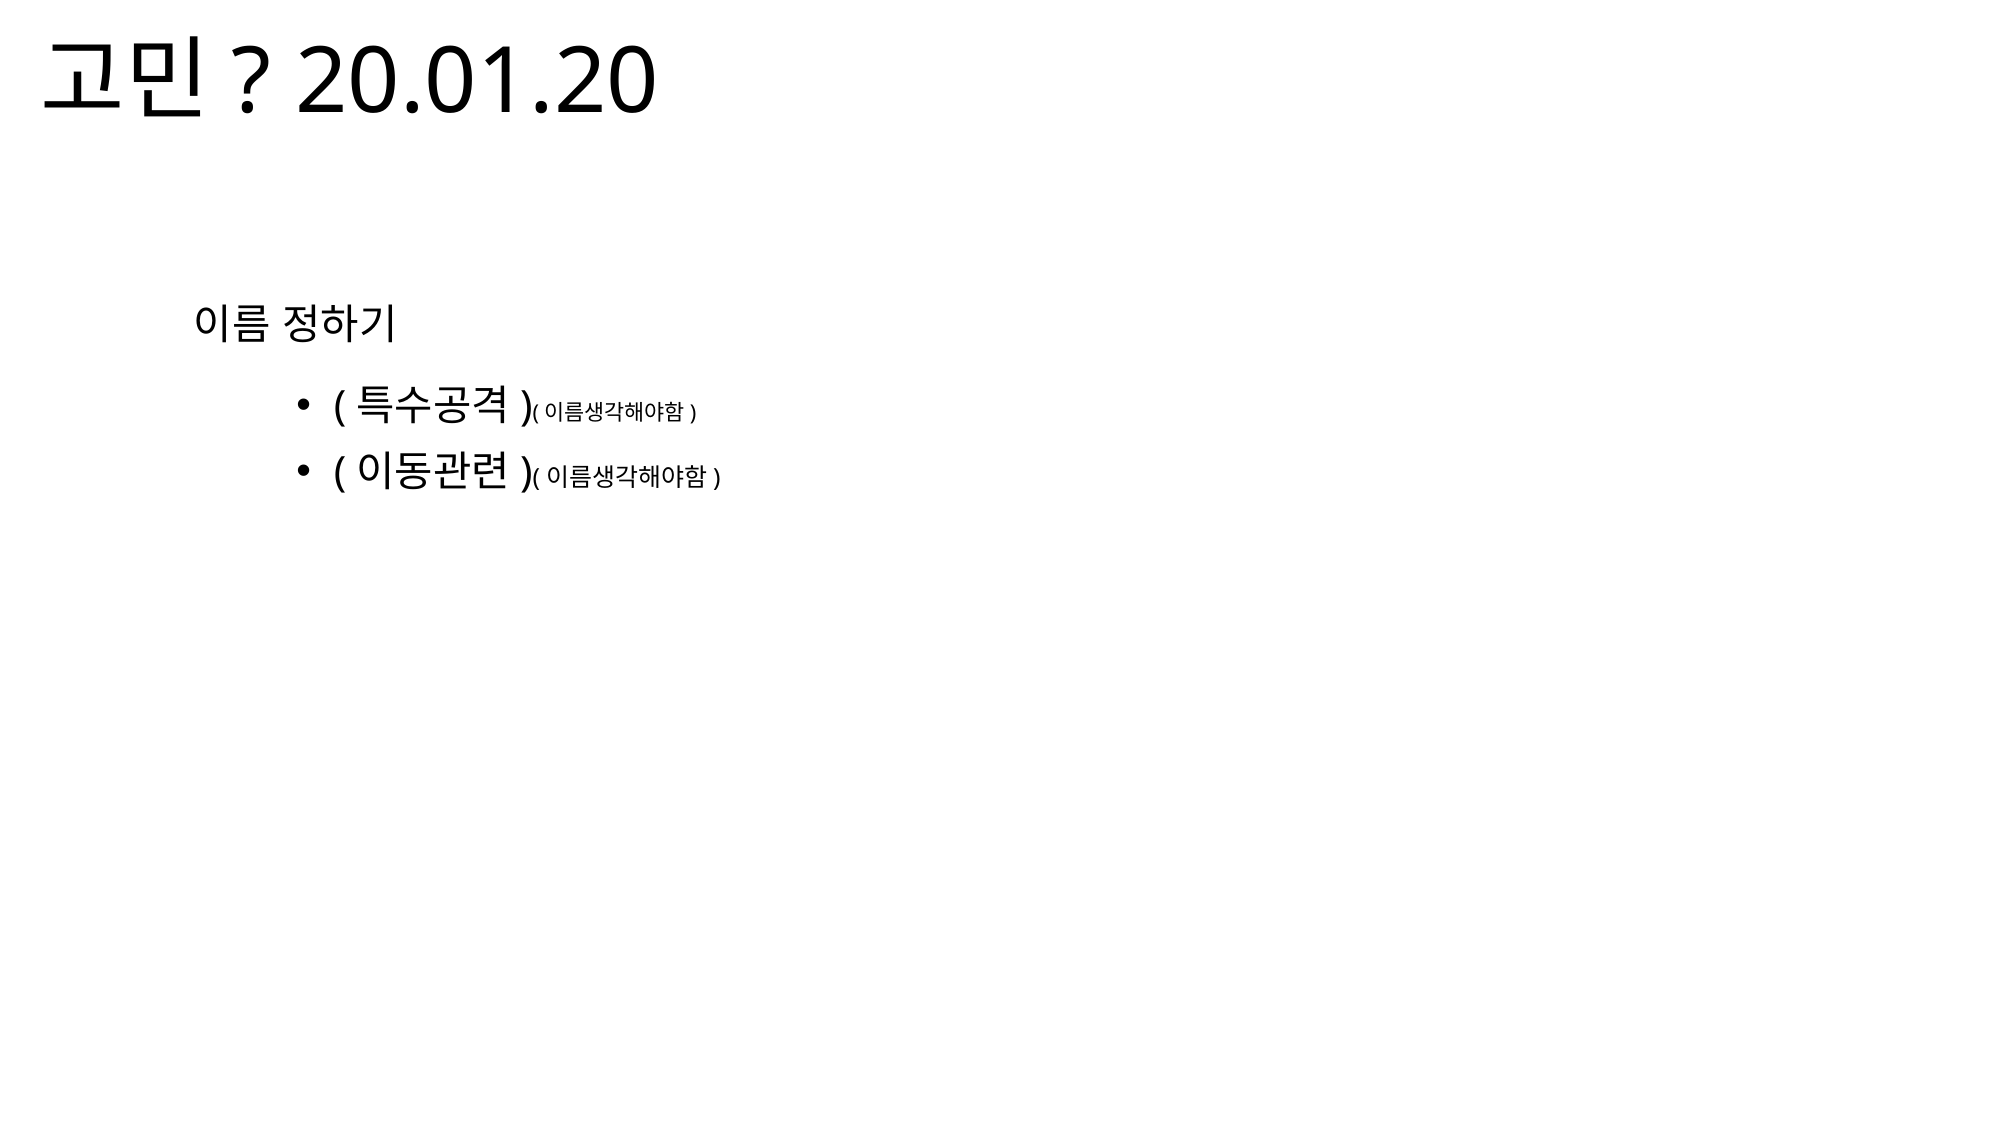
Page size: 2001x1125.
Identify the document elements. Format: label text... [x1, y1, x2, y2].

text_box (특수공격)(이름생각해야함) (이동관련)(이름생각해야함) [281, 376, 1407, 593]
title 고민? 20.01.20 [25, 22, 1741, 144]
text_box 이름 정하기 [178, 296, 483, 362]
